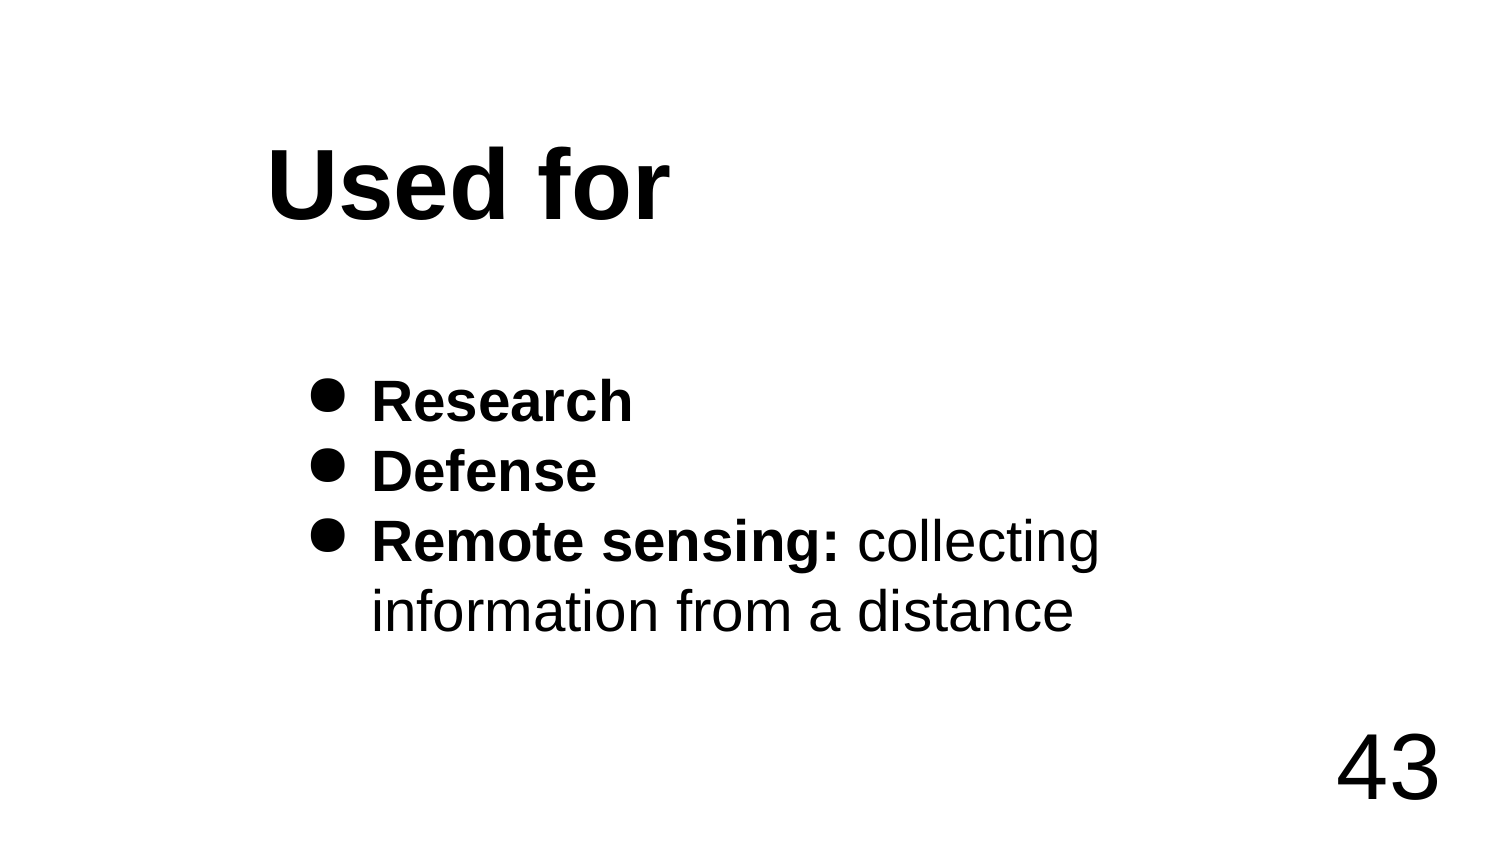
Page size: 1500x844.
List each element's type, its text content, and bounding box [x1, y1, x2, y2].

text_box Research Defense Remote sensing: collecting information from a distance [281, 348, 1396, 716]
title Used for [251, 104, 812, 255]
text_box 43 [1321, 690, 1472, 820]
